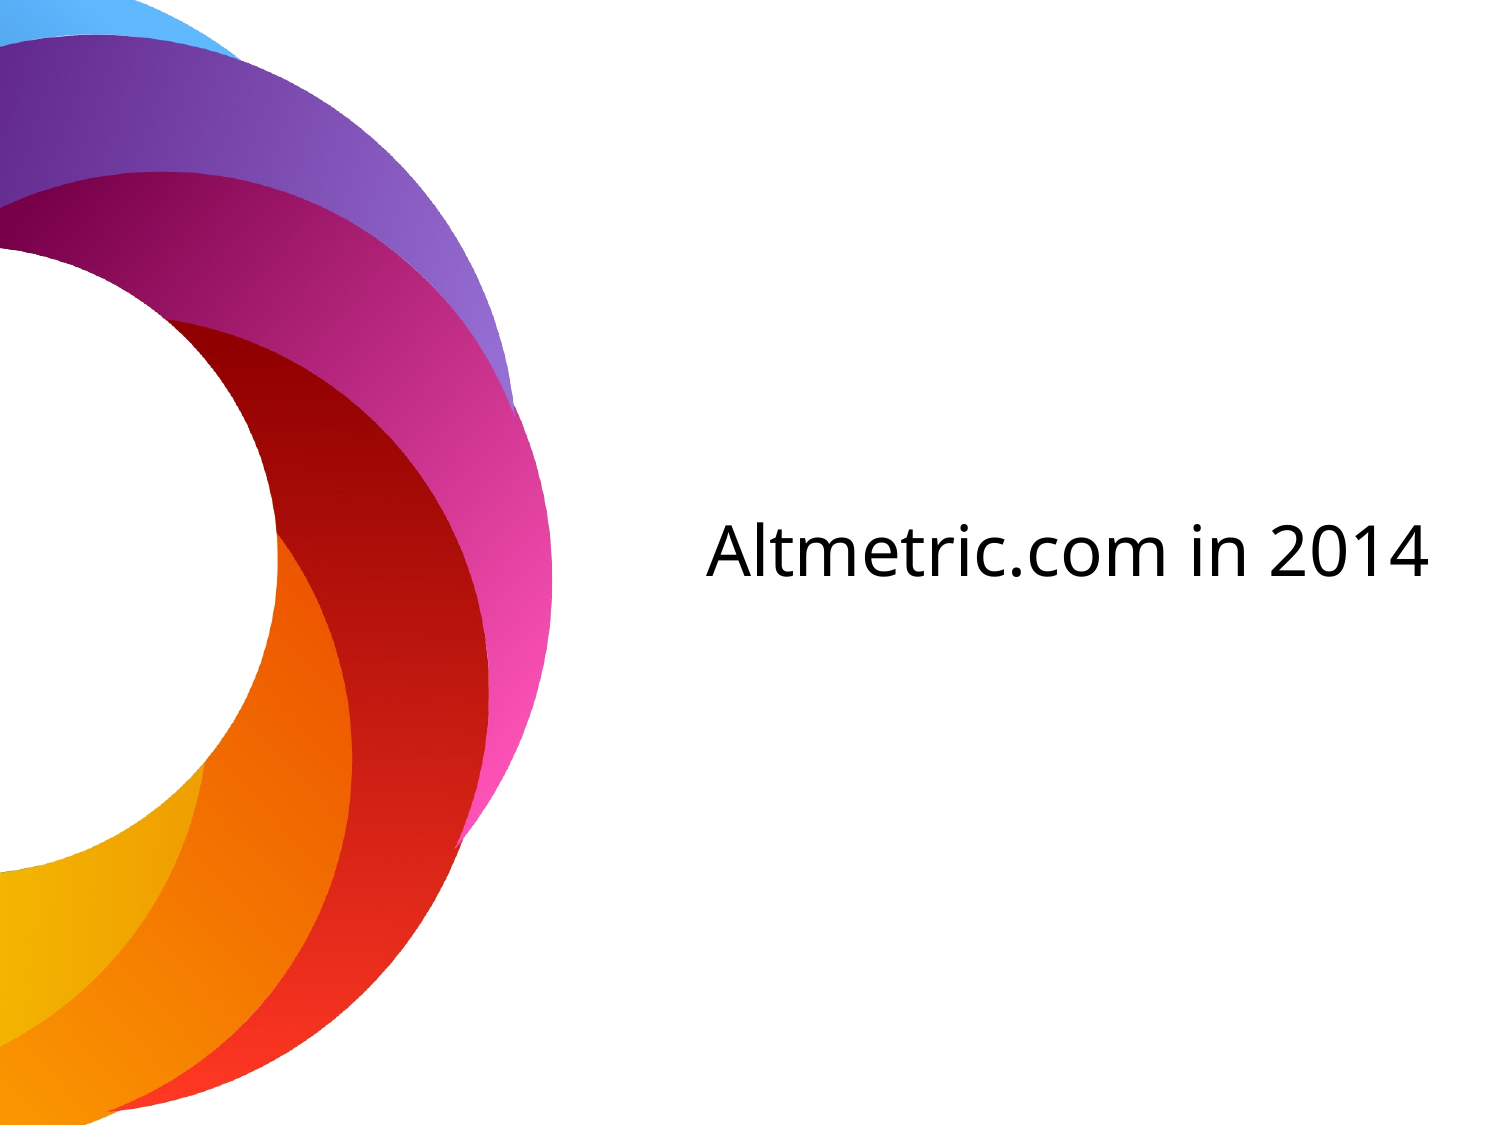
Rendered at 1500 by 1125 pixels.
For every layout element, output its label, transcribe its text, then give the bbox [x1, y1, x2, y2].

title Altmetric.com in 2014 [691, 472, 1452, 625]
picture [0, 0, 566, 1125]
